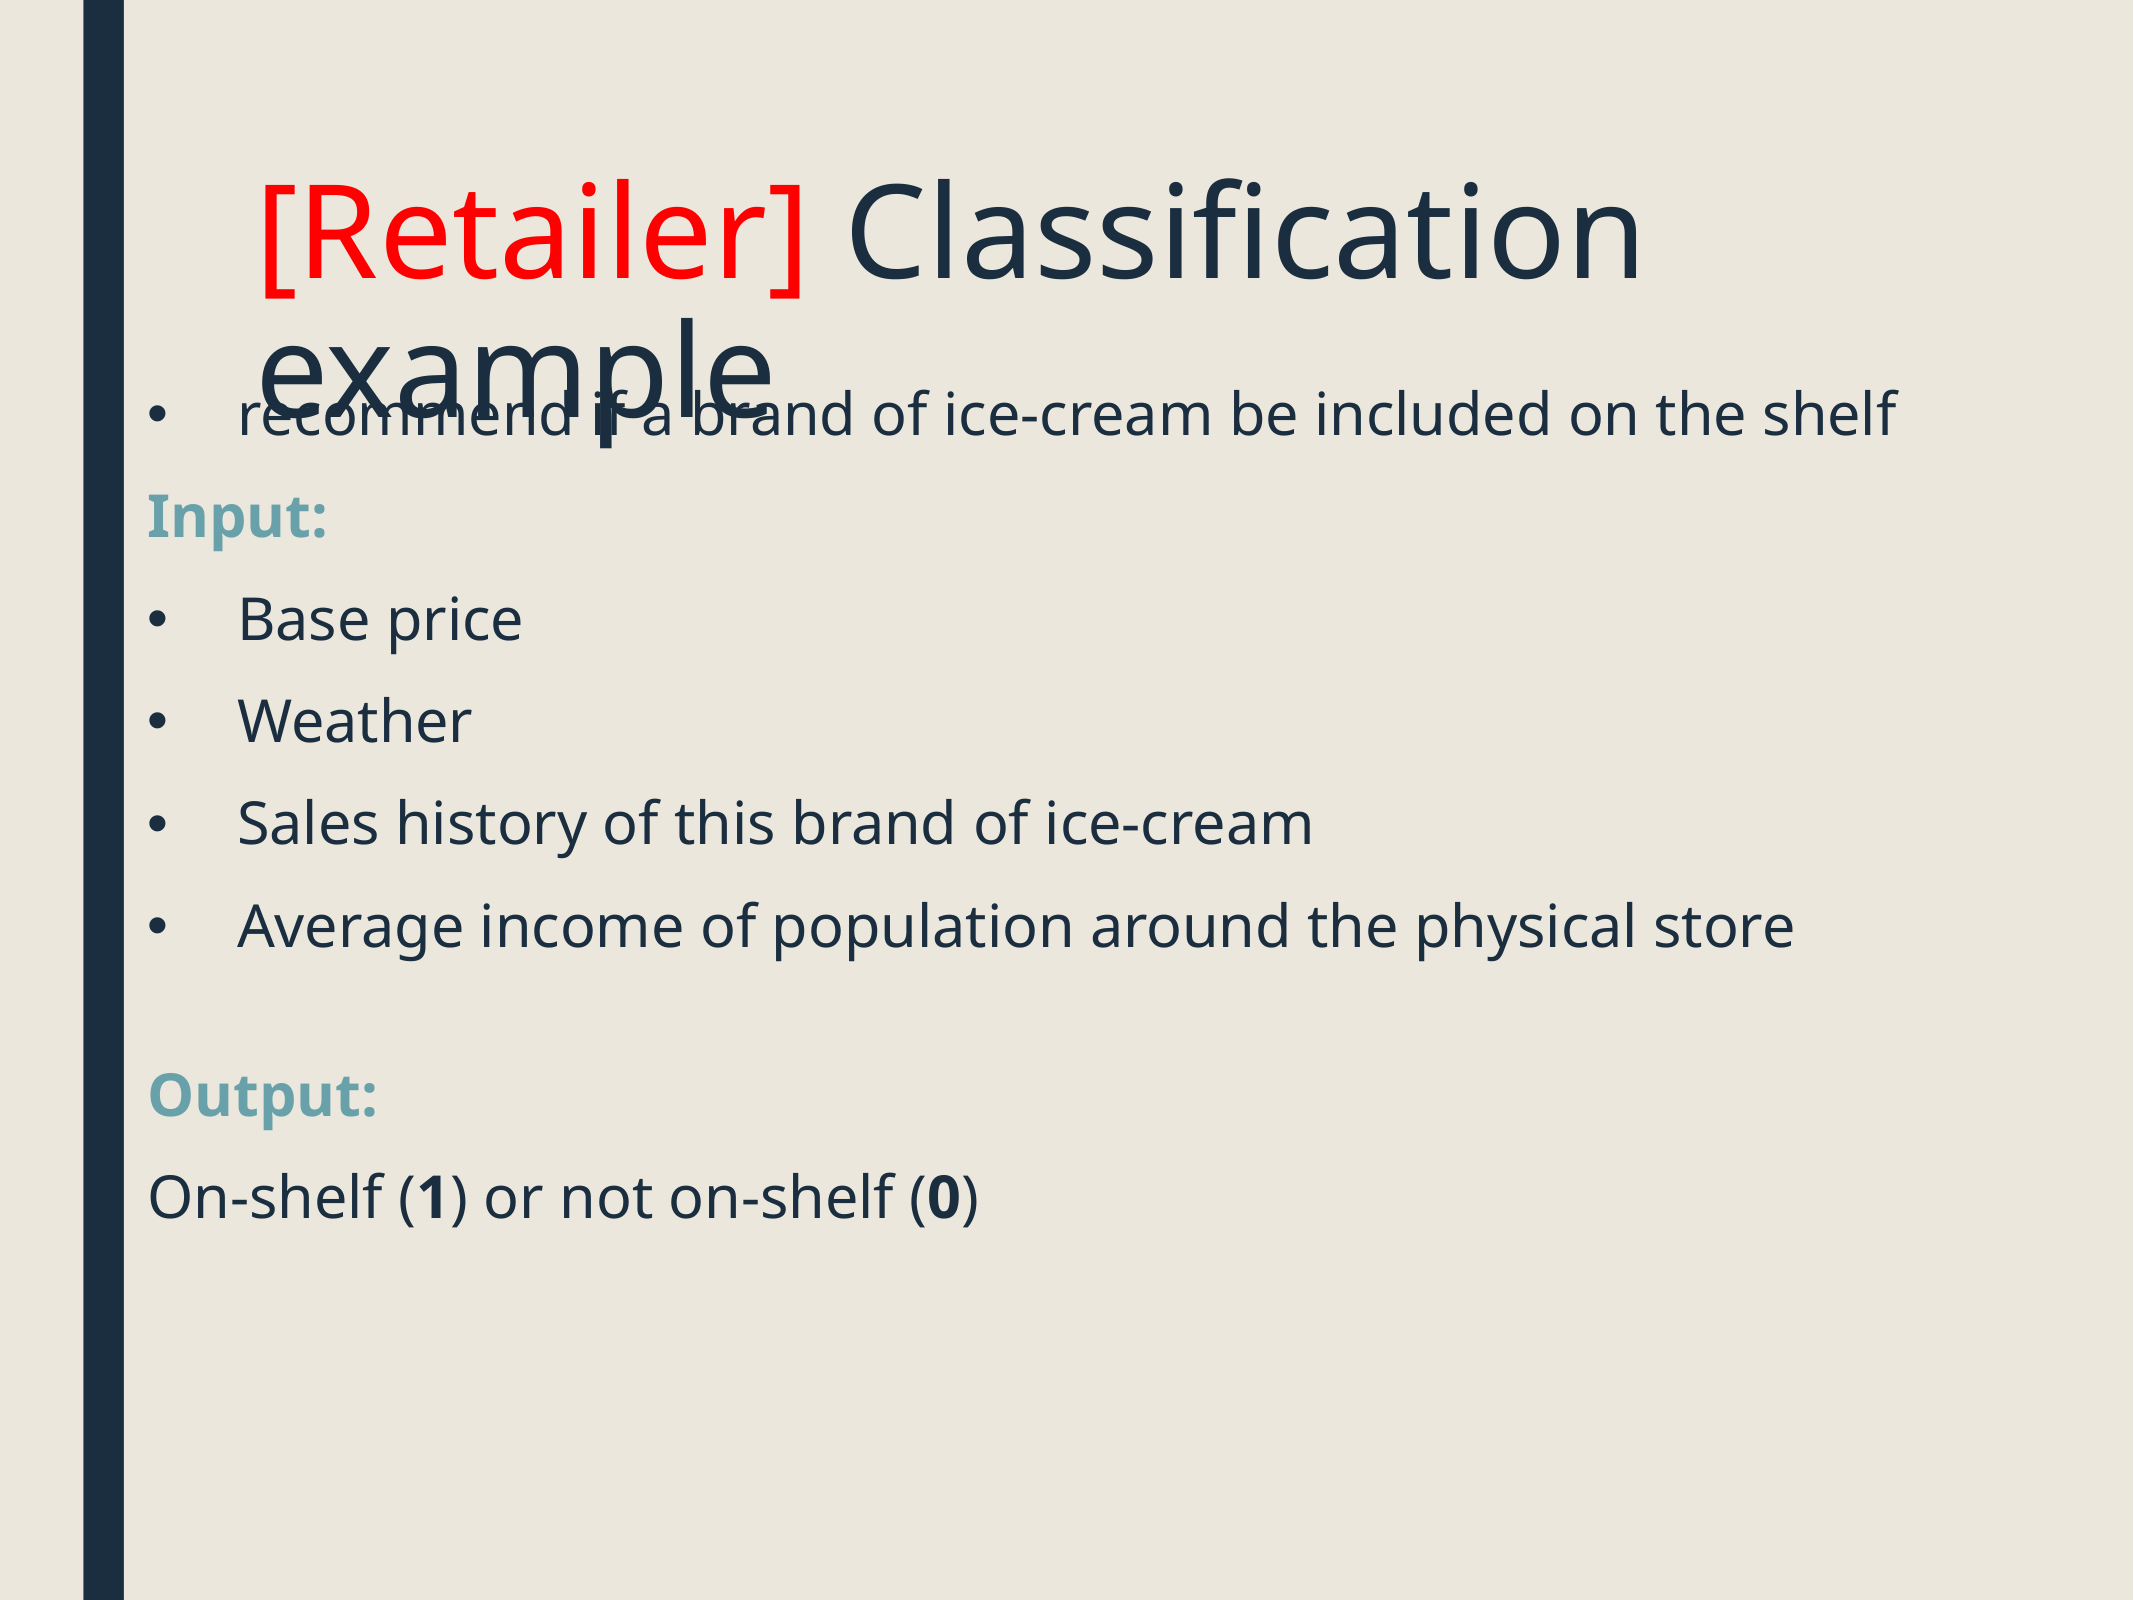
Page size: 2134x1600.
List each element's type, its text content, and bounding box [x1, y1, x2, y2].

list recommend if a brand of ice-cream be included on the shelf Input: Base price Weather Sales history of this brand of ice-cream Average income of population around the physical store Output: On-shelf (1) or not on-shelf (0) [132, 374, 1997, 1472]
title [Retailer] Classification example [240, 159, 2106, 507]
